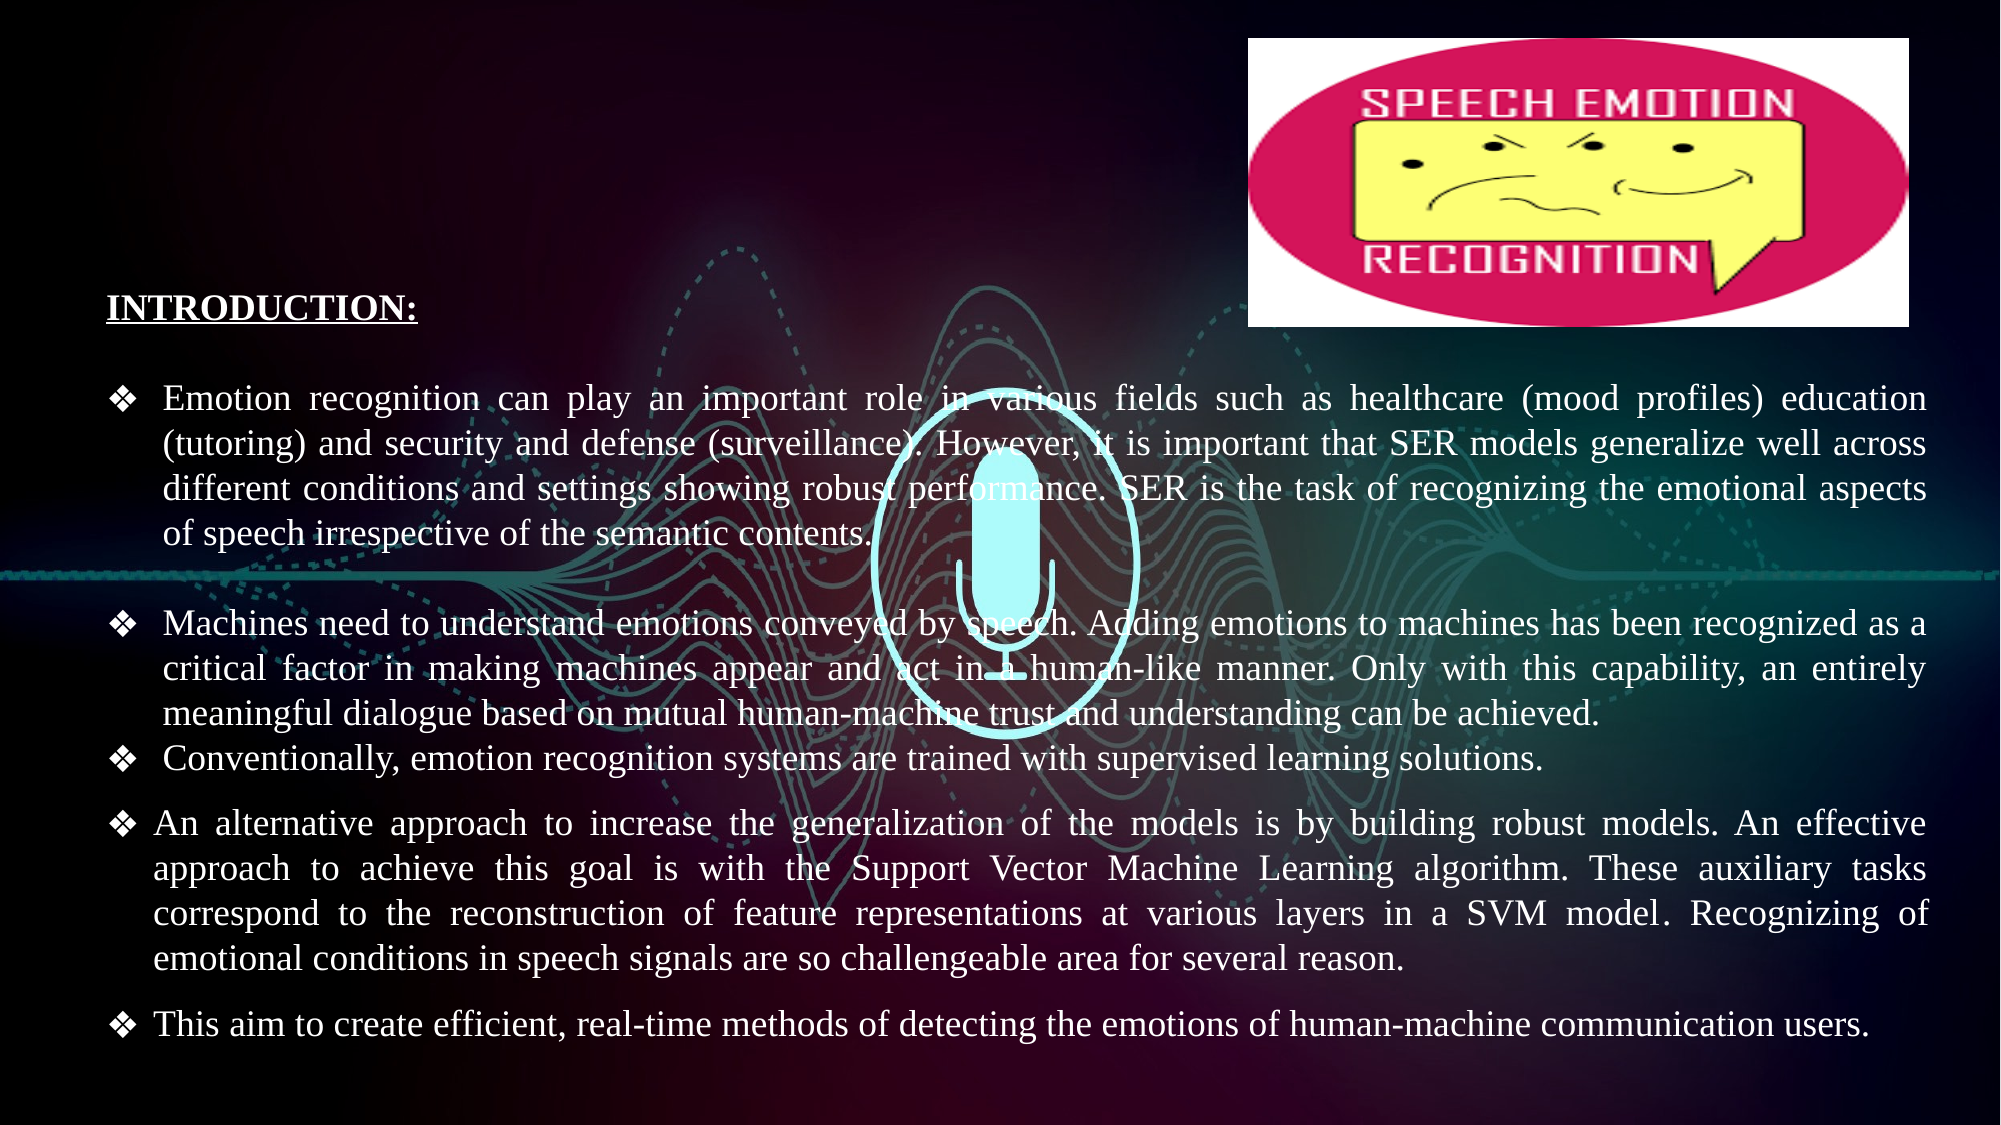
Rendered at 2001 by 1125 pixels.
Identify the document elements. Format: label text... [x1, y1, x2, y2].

picture [0, 0, 2001, 1125]
picture [1945, 571, 1982, 580]
text_box INTRODUCTION: Emotion recognition can play an important role in various fields such as healthcare (mood profiles) education (tutoring) and security and defense (surveillance). However, it is important that SER models generalize well across different conditions and settings showing robust performance. SER is the task of recognizing the emotional aspects of speech irrespective of the semantic contents. Machines need to understand emotions conveyed by speech. Adding emotions to machines has been recognized as a critical factor in making machines appear and act in a human-like manner. Only with this capability, an entirely meaningful dialogue based on mutual human-machine trust and understanding can be achieved. Conventionally, emotion recognition systems are trained with supervised learning solutions. An alternative approach to increase the generalization of the models is by building robust models. An effective approach to achieve this goal is with the Support Vector Machine Learning algorithm. These auxiliary tasks correspond to the reconstruction of feature representations at various layers in a SVM model. Recognizing of emotional conditions in speech signals are so challengeable area for several reason. This aim to create efficient, real-time methods of detecting the emotions of human-machine communication users. [91, 274, 1945, 1052]
